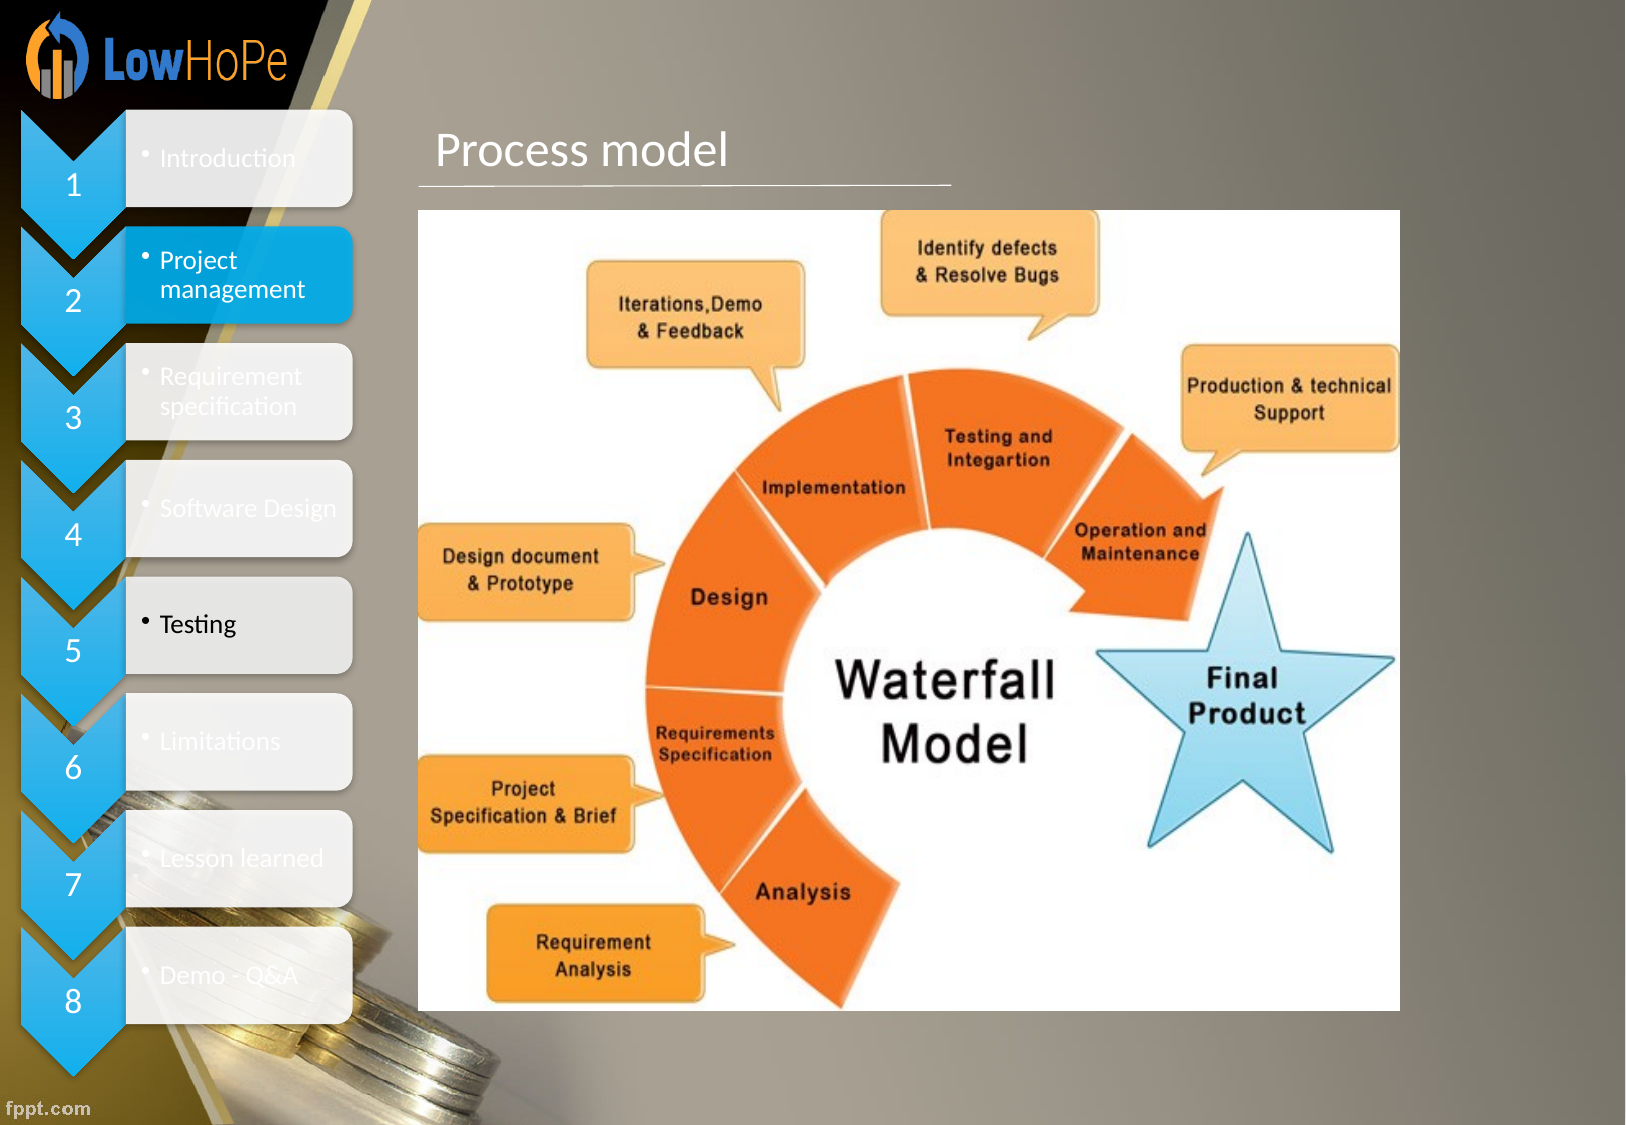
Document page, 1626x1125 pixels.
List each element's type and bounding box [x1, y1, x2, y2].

text_box [20, 109, 353, 1078]
picture [0, 0, 1625, 1125]
